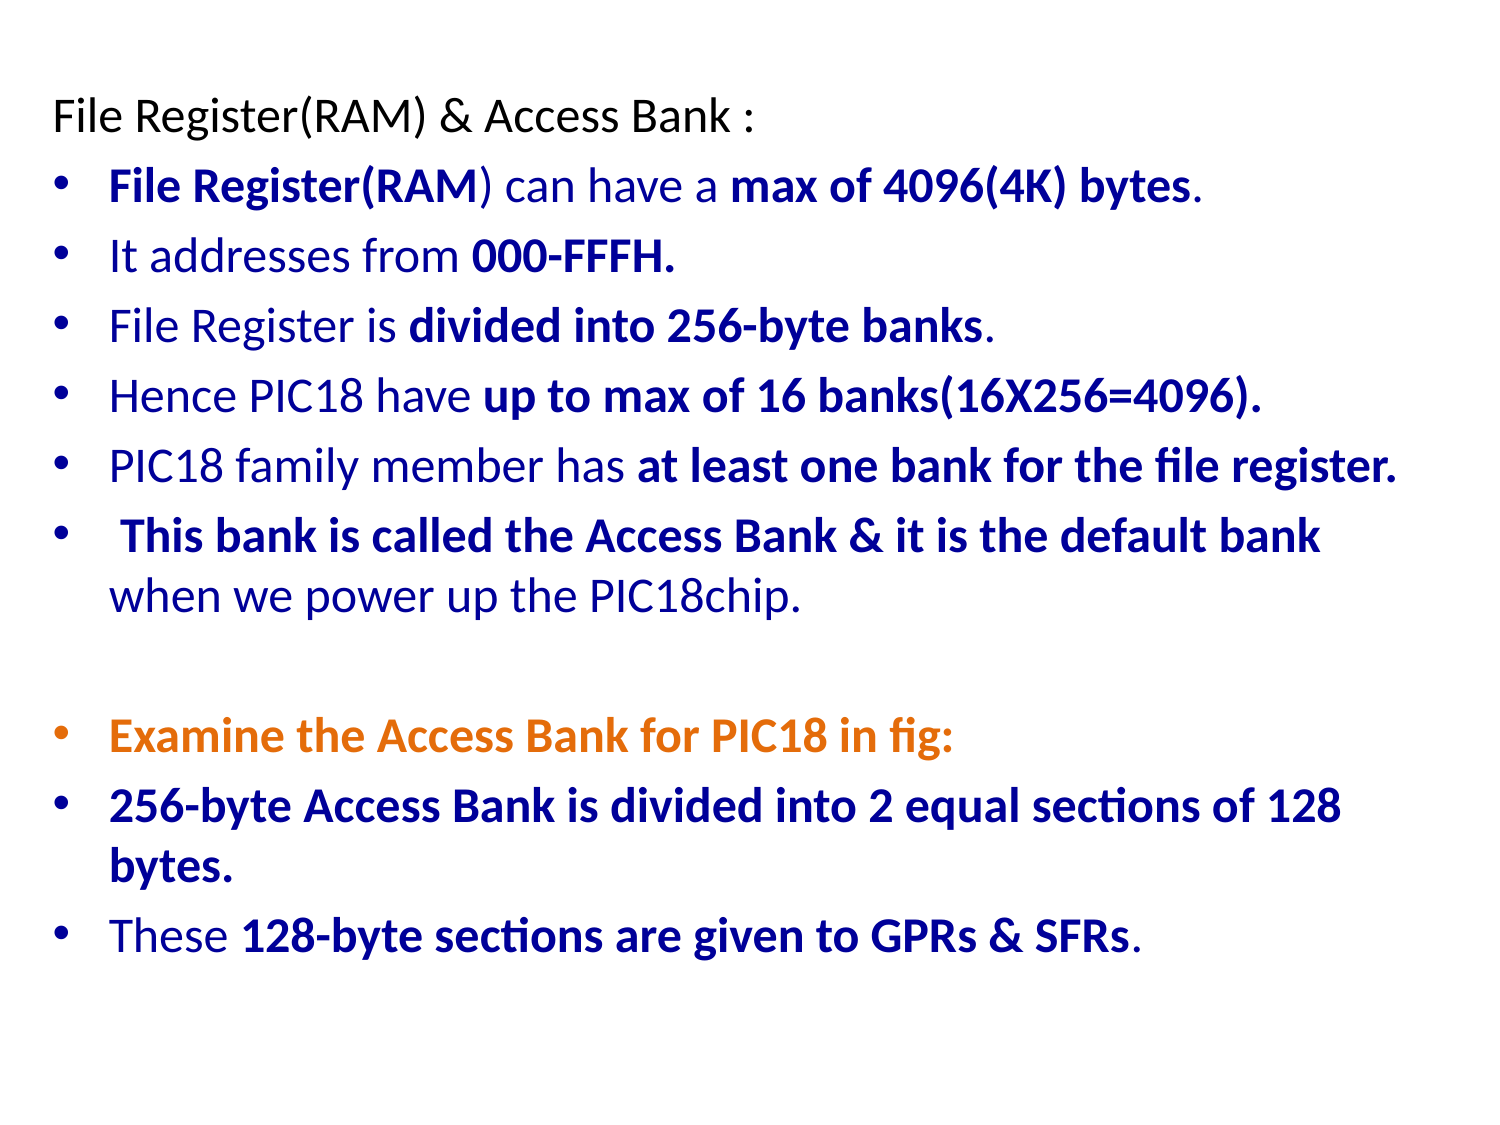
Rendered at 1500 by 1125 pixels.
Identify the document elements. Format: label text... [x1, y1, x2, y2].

list File Register(RAM) & Access Bank : File Register(RAM) can have a max of 4096(4K) bytes. It addresses from 000-FFFH. File Register is divided into 256-byte banks. Hence PIC18 have up to max of 16 banks(16X256=4096). PIC18 family member has at least one bank for the file register. This bank is called the Access Bank & it is the default bank when we power up the PIC18chip. Examine the Access Bank for PIC18 in fig: 256-byte Access Bank is divided into 2 equal sections of 128 bytes. These 128-byte sections are given to GPRs & SFRs. [37, 75, 1425, 1075]
